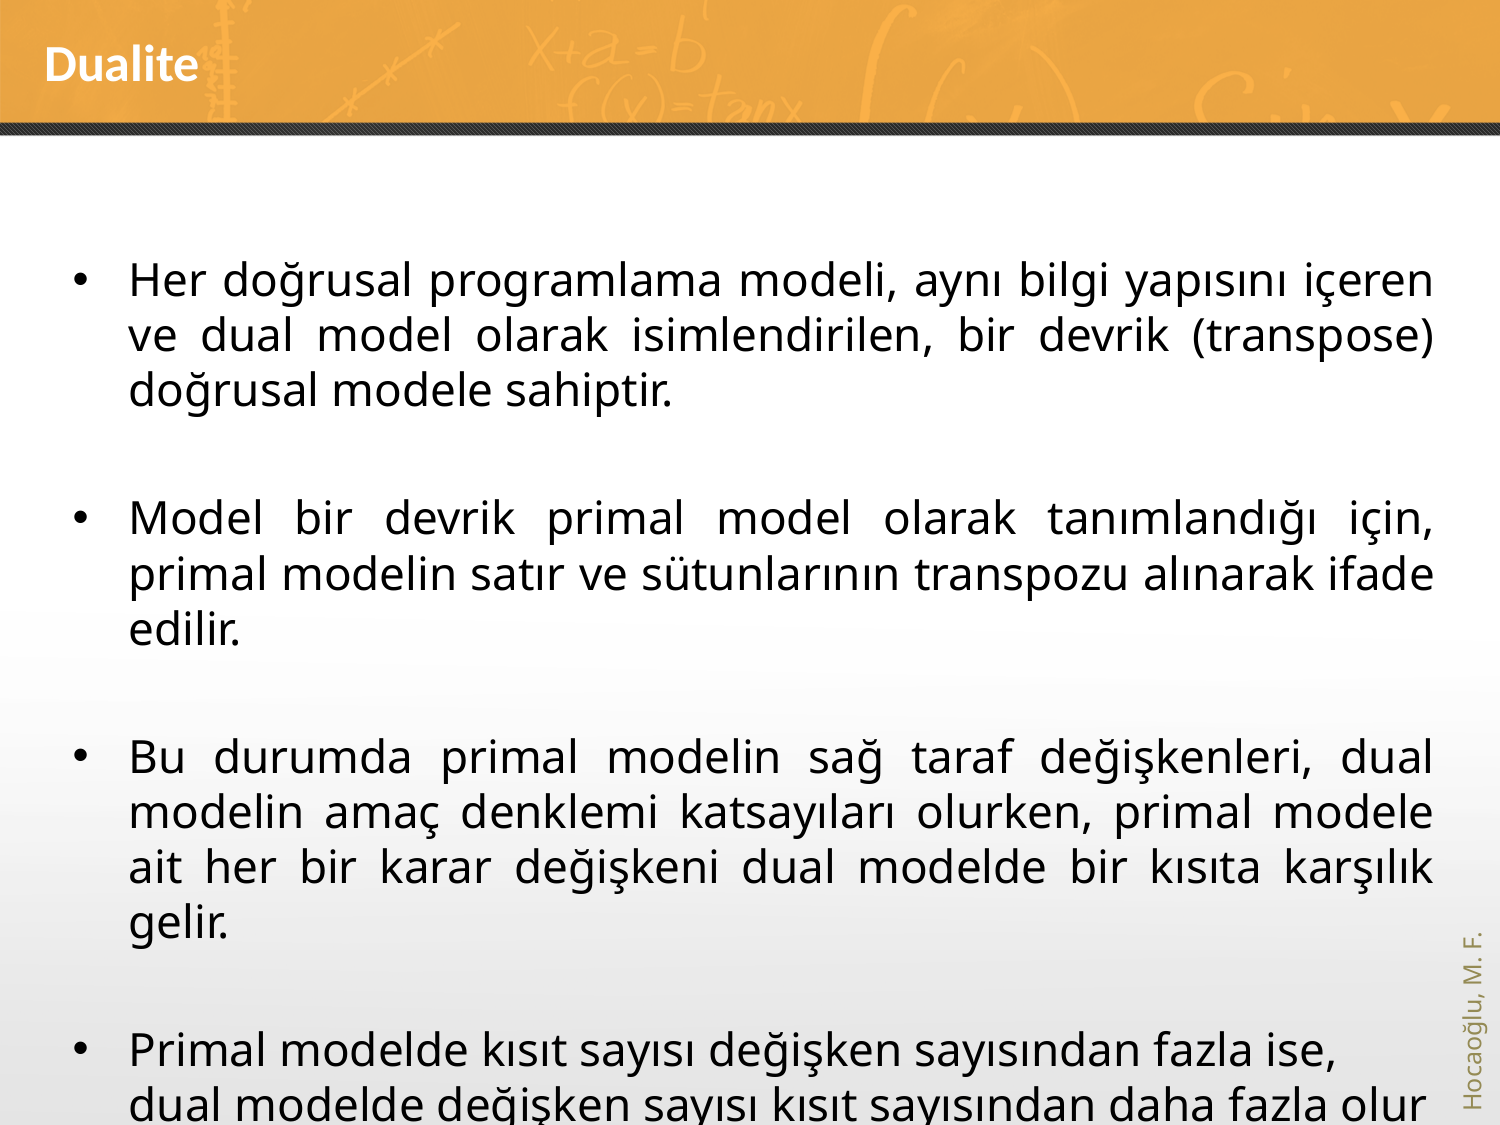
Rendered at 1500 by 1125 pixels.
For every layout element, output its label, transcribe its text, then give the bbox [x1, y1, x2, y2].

title Dualite [29, 0, 1287, 126]
list Her doğrusal programlama modeli, aynı bilgi yapısını içeren ve dual model olarak isimlendirilen, bir devrik (transpose) doğrusal modele sahiptir. Model bir devrik primal model olarak tanımlandığı için, primal modelin satır ve sütunlarının transpozu alınarak ifade edilir. Bu durumda primal modelin sağ taraf değişkenleri, dual modelin amaç denklemi katsayıları olurken, primal modele ait her bir karar değişkeni dual modelde bir kısıta karşılık gelir. Primal modelde kısıt sayısı değişken sayısından fazla ise, dual modelde değişken sayısı kısıt sayısından daha fazla olur ve bu tersi durum için de geçerlidir. Dual model primal modelin devrik (transpozu alınmış matris formu) ve dual model primalin devrik formu olduğu için oldukça açık bir sonuçtur. [64, 243, 1444, 1125]
picture [0, 0, 1500, 1125]
